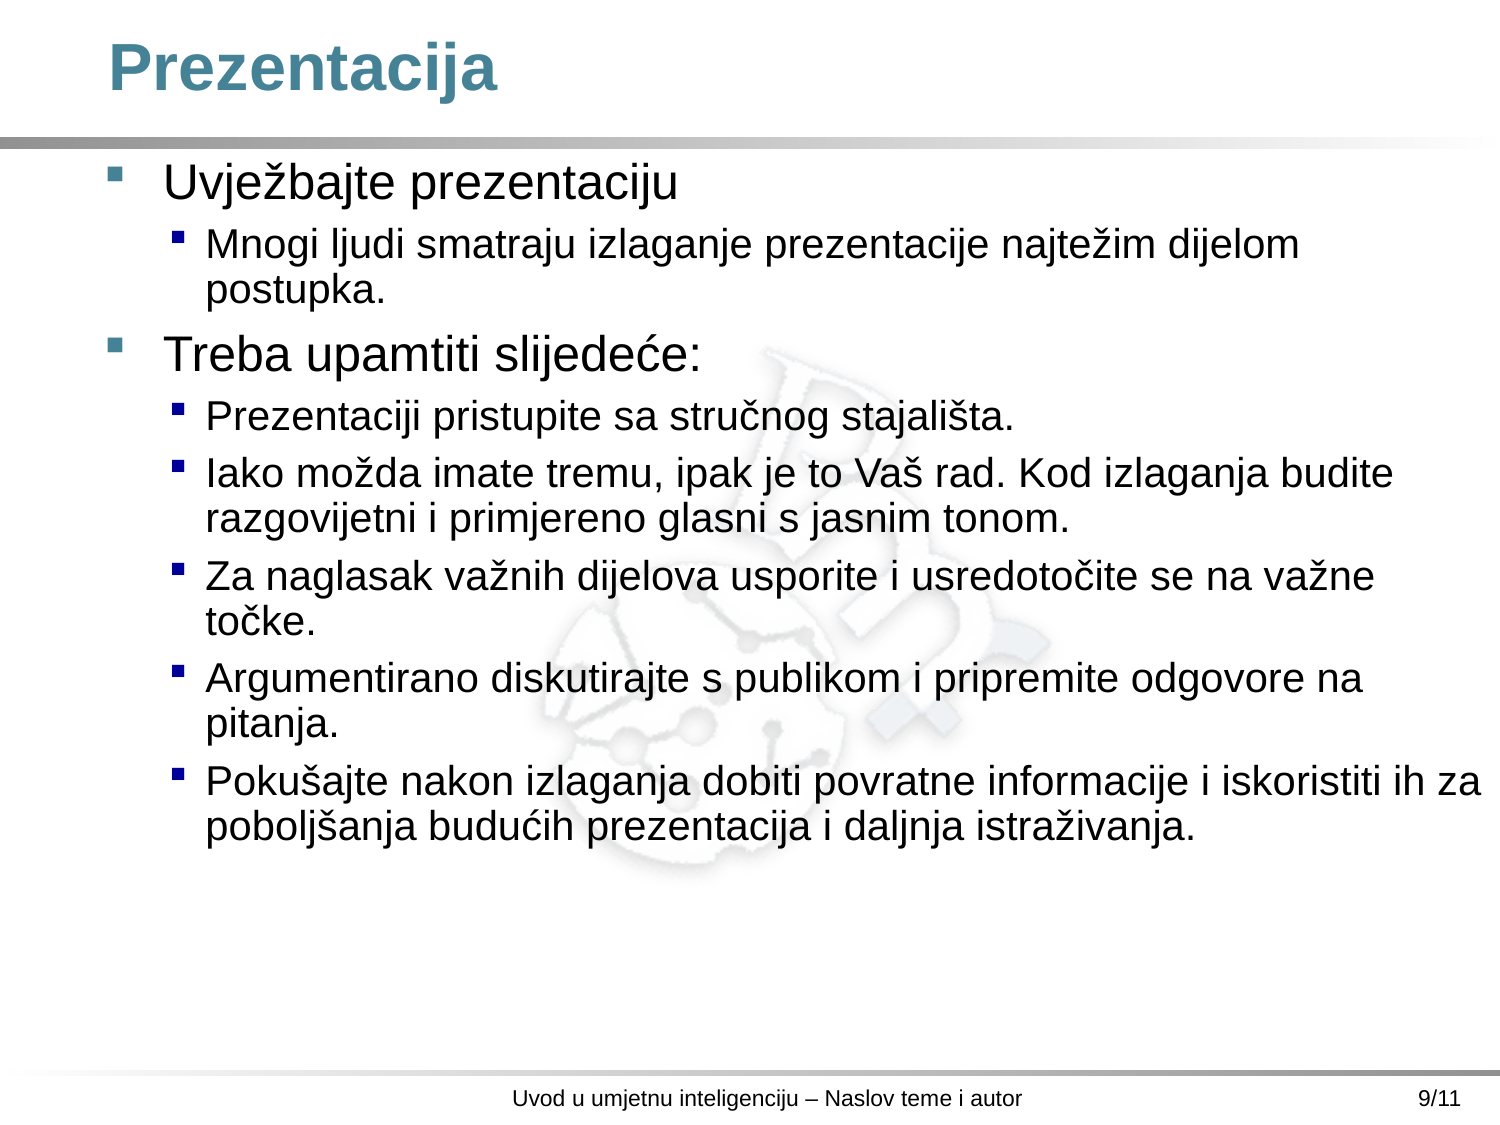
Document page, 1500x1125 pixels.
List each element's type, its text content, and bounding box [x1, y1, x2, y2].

footer Uvod u umjetnu inteligenciju – Naslov teme i autor [218, 1070, 1316, 1125]
slide_number 9/11 [1316, 1070, 1477, 1125]
title Prezentacija [100, 31, 1459, 109]
list Uvježbajte prezentaciju Mnogi ljudi smatraju izlaganje prezentacije najtežim dijelom postupka. Treba upamtiti slijedeće: Prezentaciji pristupite sa stručnog stajališta. Iako možda imate tremu, ipak je to Vaš rad. Kod izlaganja budite razgovijetni i primjereno glasni s jasnim tonom. Za naglasak važnih dijelova usporite i usredotočite se na važne točke. Argumentirano diskutirajte s publikom i pripremite odgovore na pitanja. Pokušajte nakon izlaganja dobiti povratne informacije i iskoristiti ih za poboljšanja budućih prezentacija i daljnja istraživanja. [88, 148, 1500, 1059]
